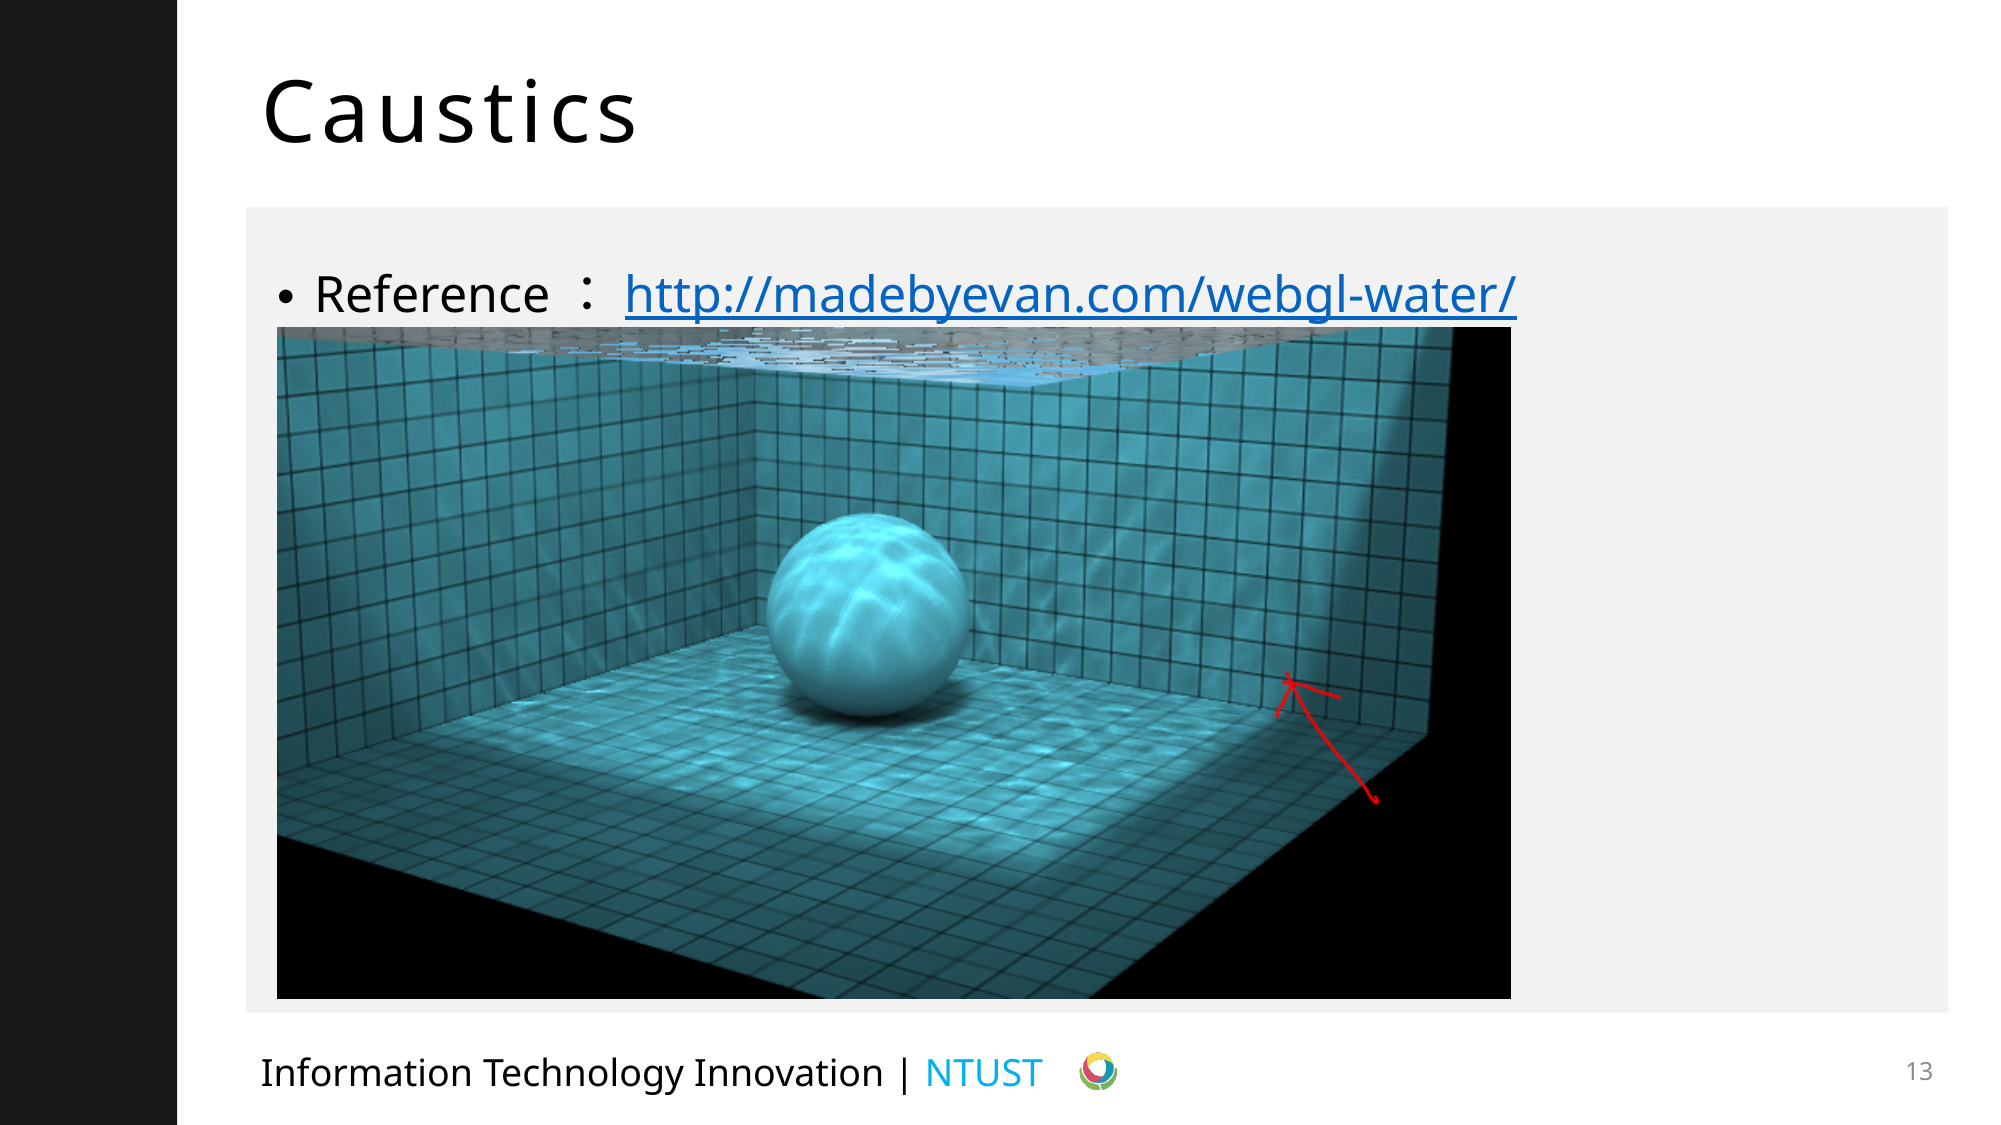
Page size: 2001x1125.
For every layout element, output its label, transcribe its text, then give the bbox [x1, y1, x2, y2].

picture [277, 327, 1511, 999]
picture [1067, 1041, 1127, 1103]
title Caustics [246, 59, 1949, 169]
list Reference：http://madebyevan.com/webgl-water/ [262, 220, 1932, 999]
